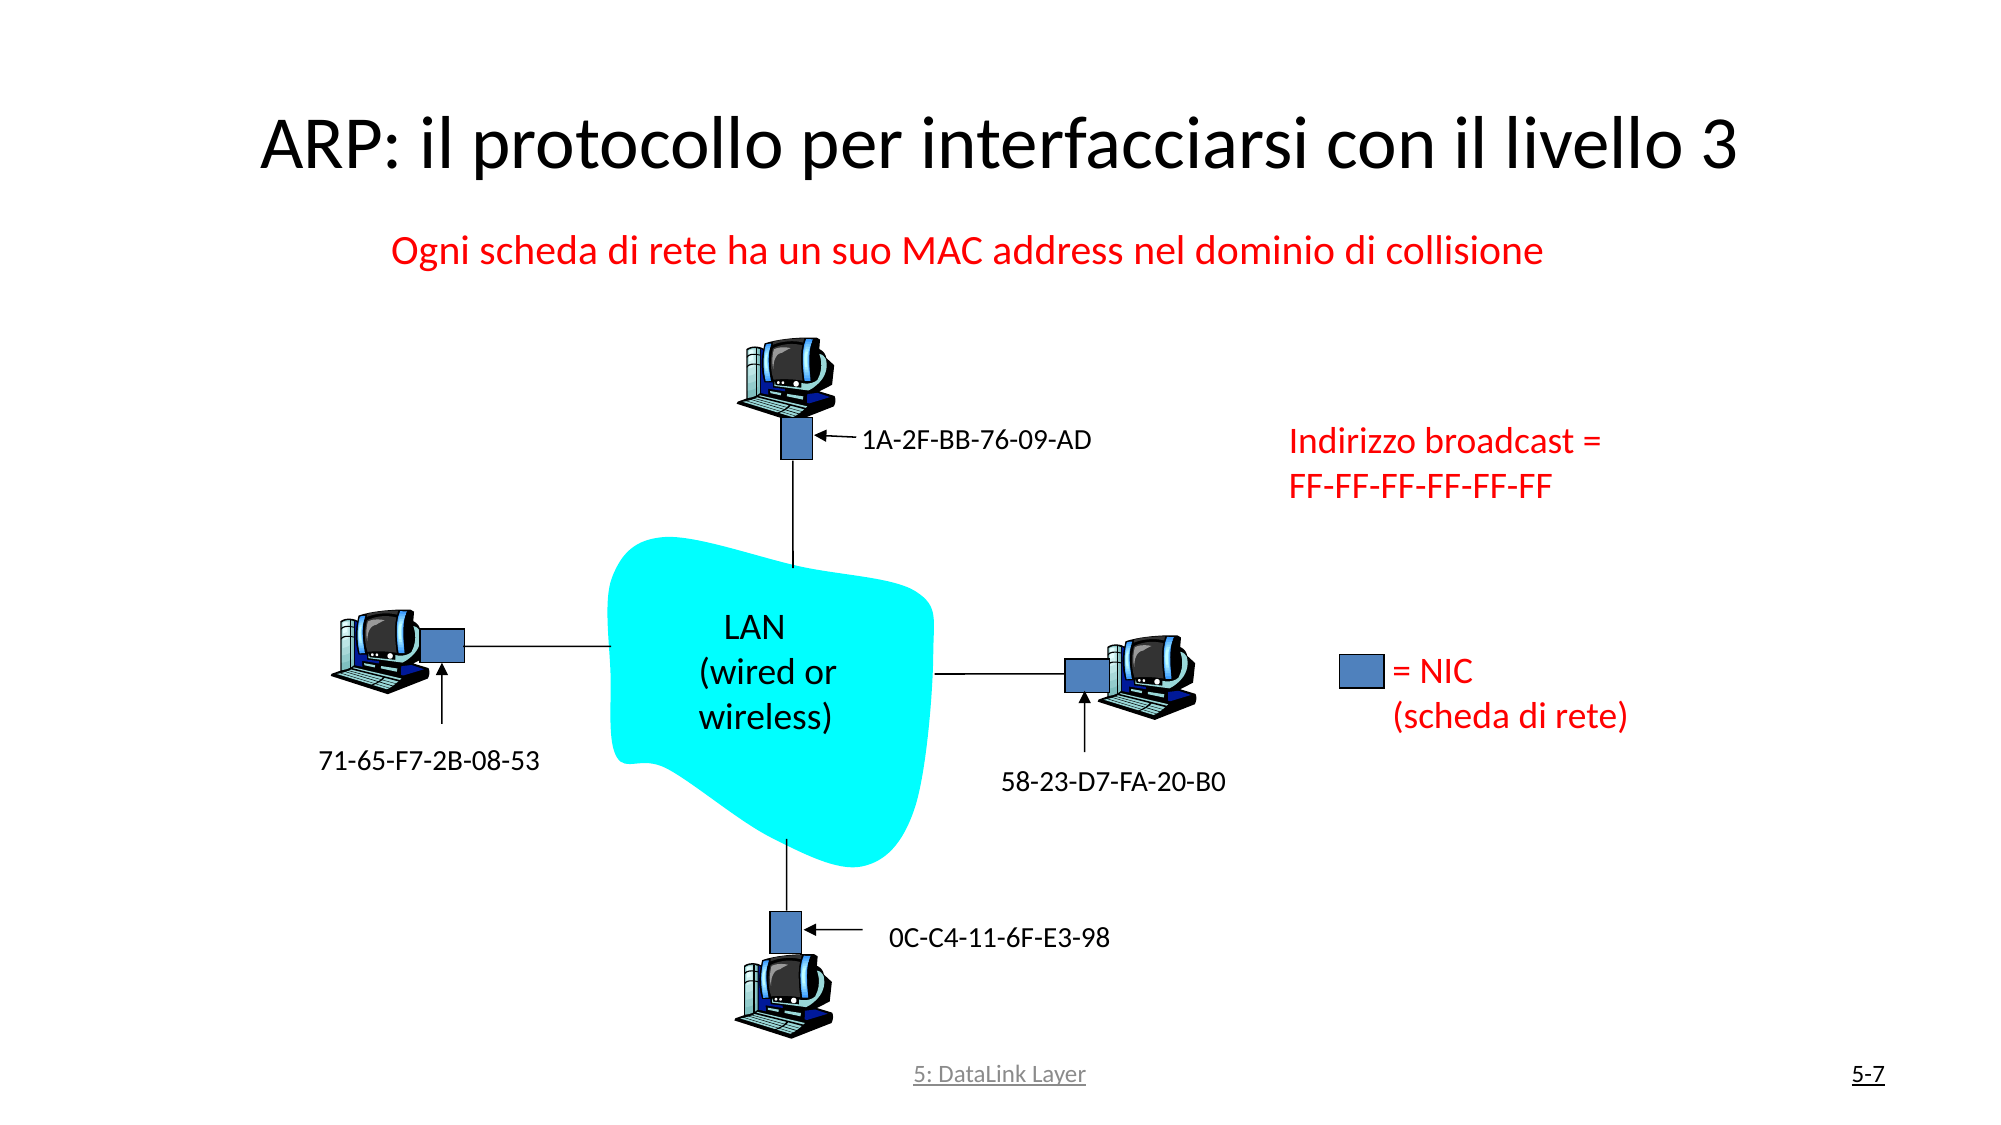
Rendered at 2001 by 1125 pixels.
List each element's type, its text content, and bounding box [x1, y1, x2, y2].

footer 5: DataLink Layer [683, 1042, 1317, 1103]
text_box Ogni scheda di rete ha un suo MAC address nel dominio di collisione [376, 215, 1560, 281]
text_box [302, 336, 1243, 1040]
title ARP: il protocollo per interfacciarsi con il livello 3 [99, 45, 1900, 233]
text_box Indirizzo broadcast = FF-FF-FF-FF-FF-FF [1274, 408, 1617, 514]
slide_number 5-7 [1433, 1042, 1900, 1103]
text_box = NIC (scheda di rete) [1377, 638, 1644, 744]
text_box [1339, 654, 1377, 688]
